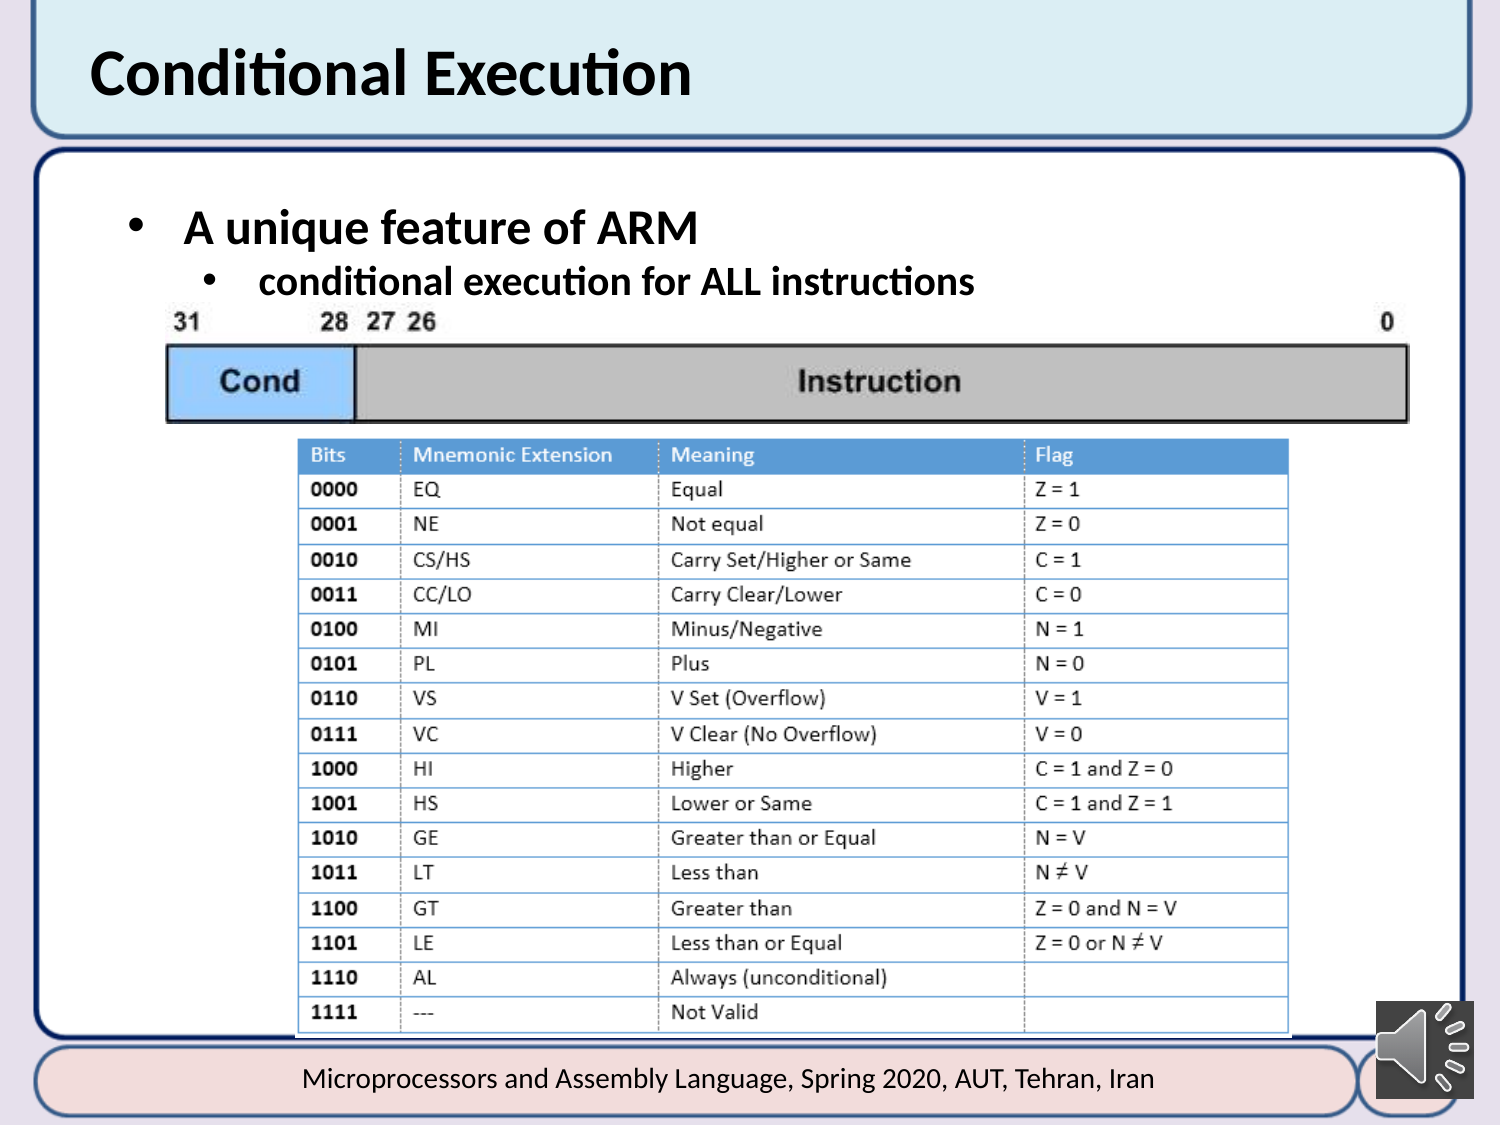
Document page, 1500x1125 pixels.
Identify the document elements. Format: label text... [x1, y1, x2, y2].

text_box Microprocessors and Assembly Language, Spring 2020, AUT, Tehran, Iran [162, 1051, 1288, 1102]
title Conditional Execution [75, 0, 1425, 138]
picture [0, 0, 1500, 1125]
text_box A unique feature of ARM conditional execution for ALL instructions [112, 186, 1453, 362]
slide_number 14 [1363, 1049, 1453, 1110]
